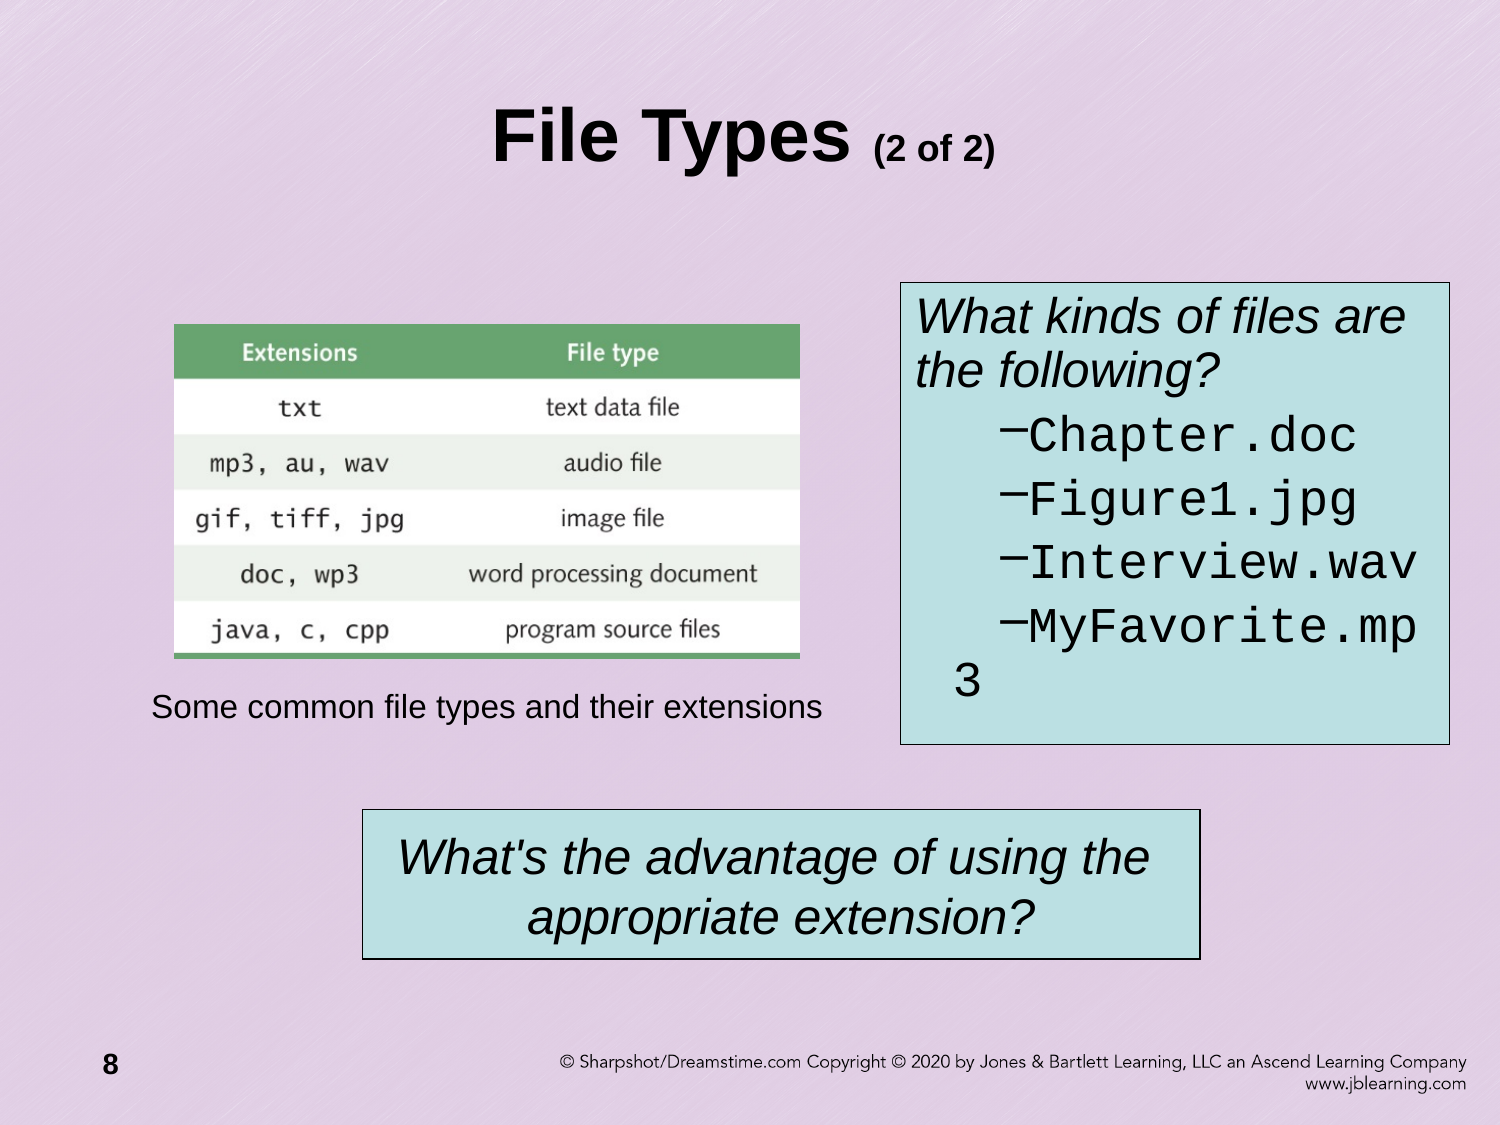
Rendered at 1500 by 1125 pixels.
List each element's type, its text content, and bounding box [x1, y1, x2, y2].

picture [0, 0, 1500, 1125]
text_box What's the advantage of using the appropriate extension? [362, 809, 1200, 960]
text_box Some common file types and their extensions [125, 678, 850, 733]
title File Types (2 of 2) [125, 37, 1363, 225]
list What kinds of files are the following? Chapter.doc Figure1.jpg Interview.wav MyFavorite.mp3 [900, 282, 1450, 745]
slide_number 8 [87, 1037, 438, 1091]
